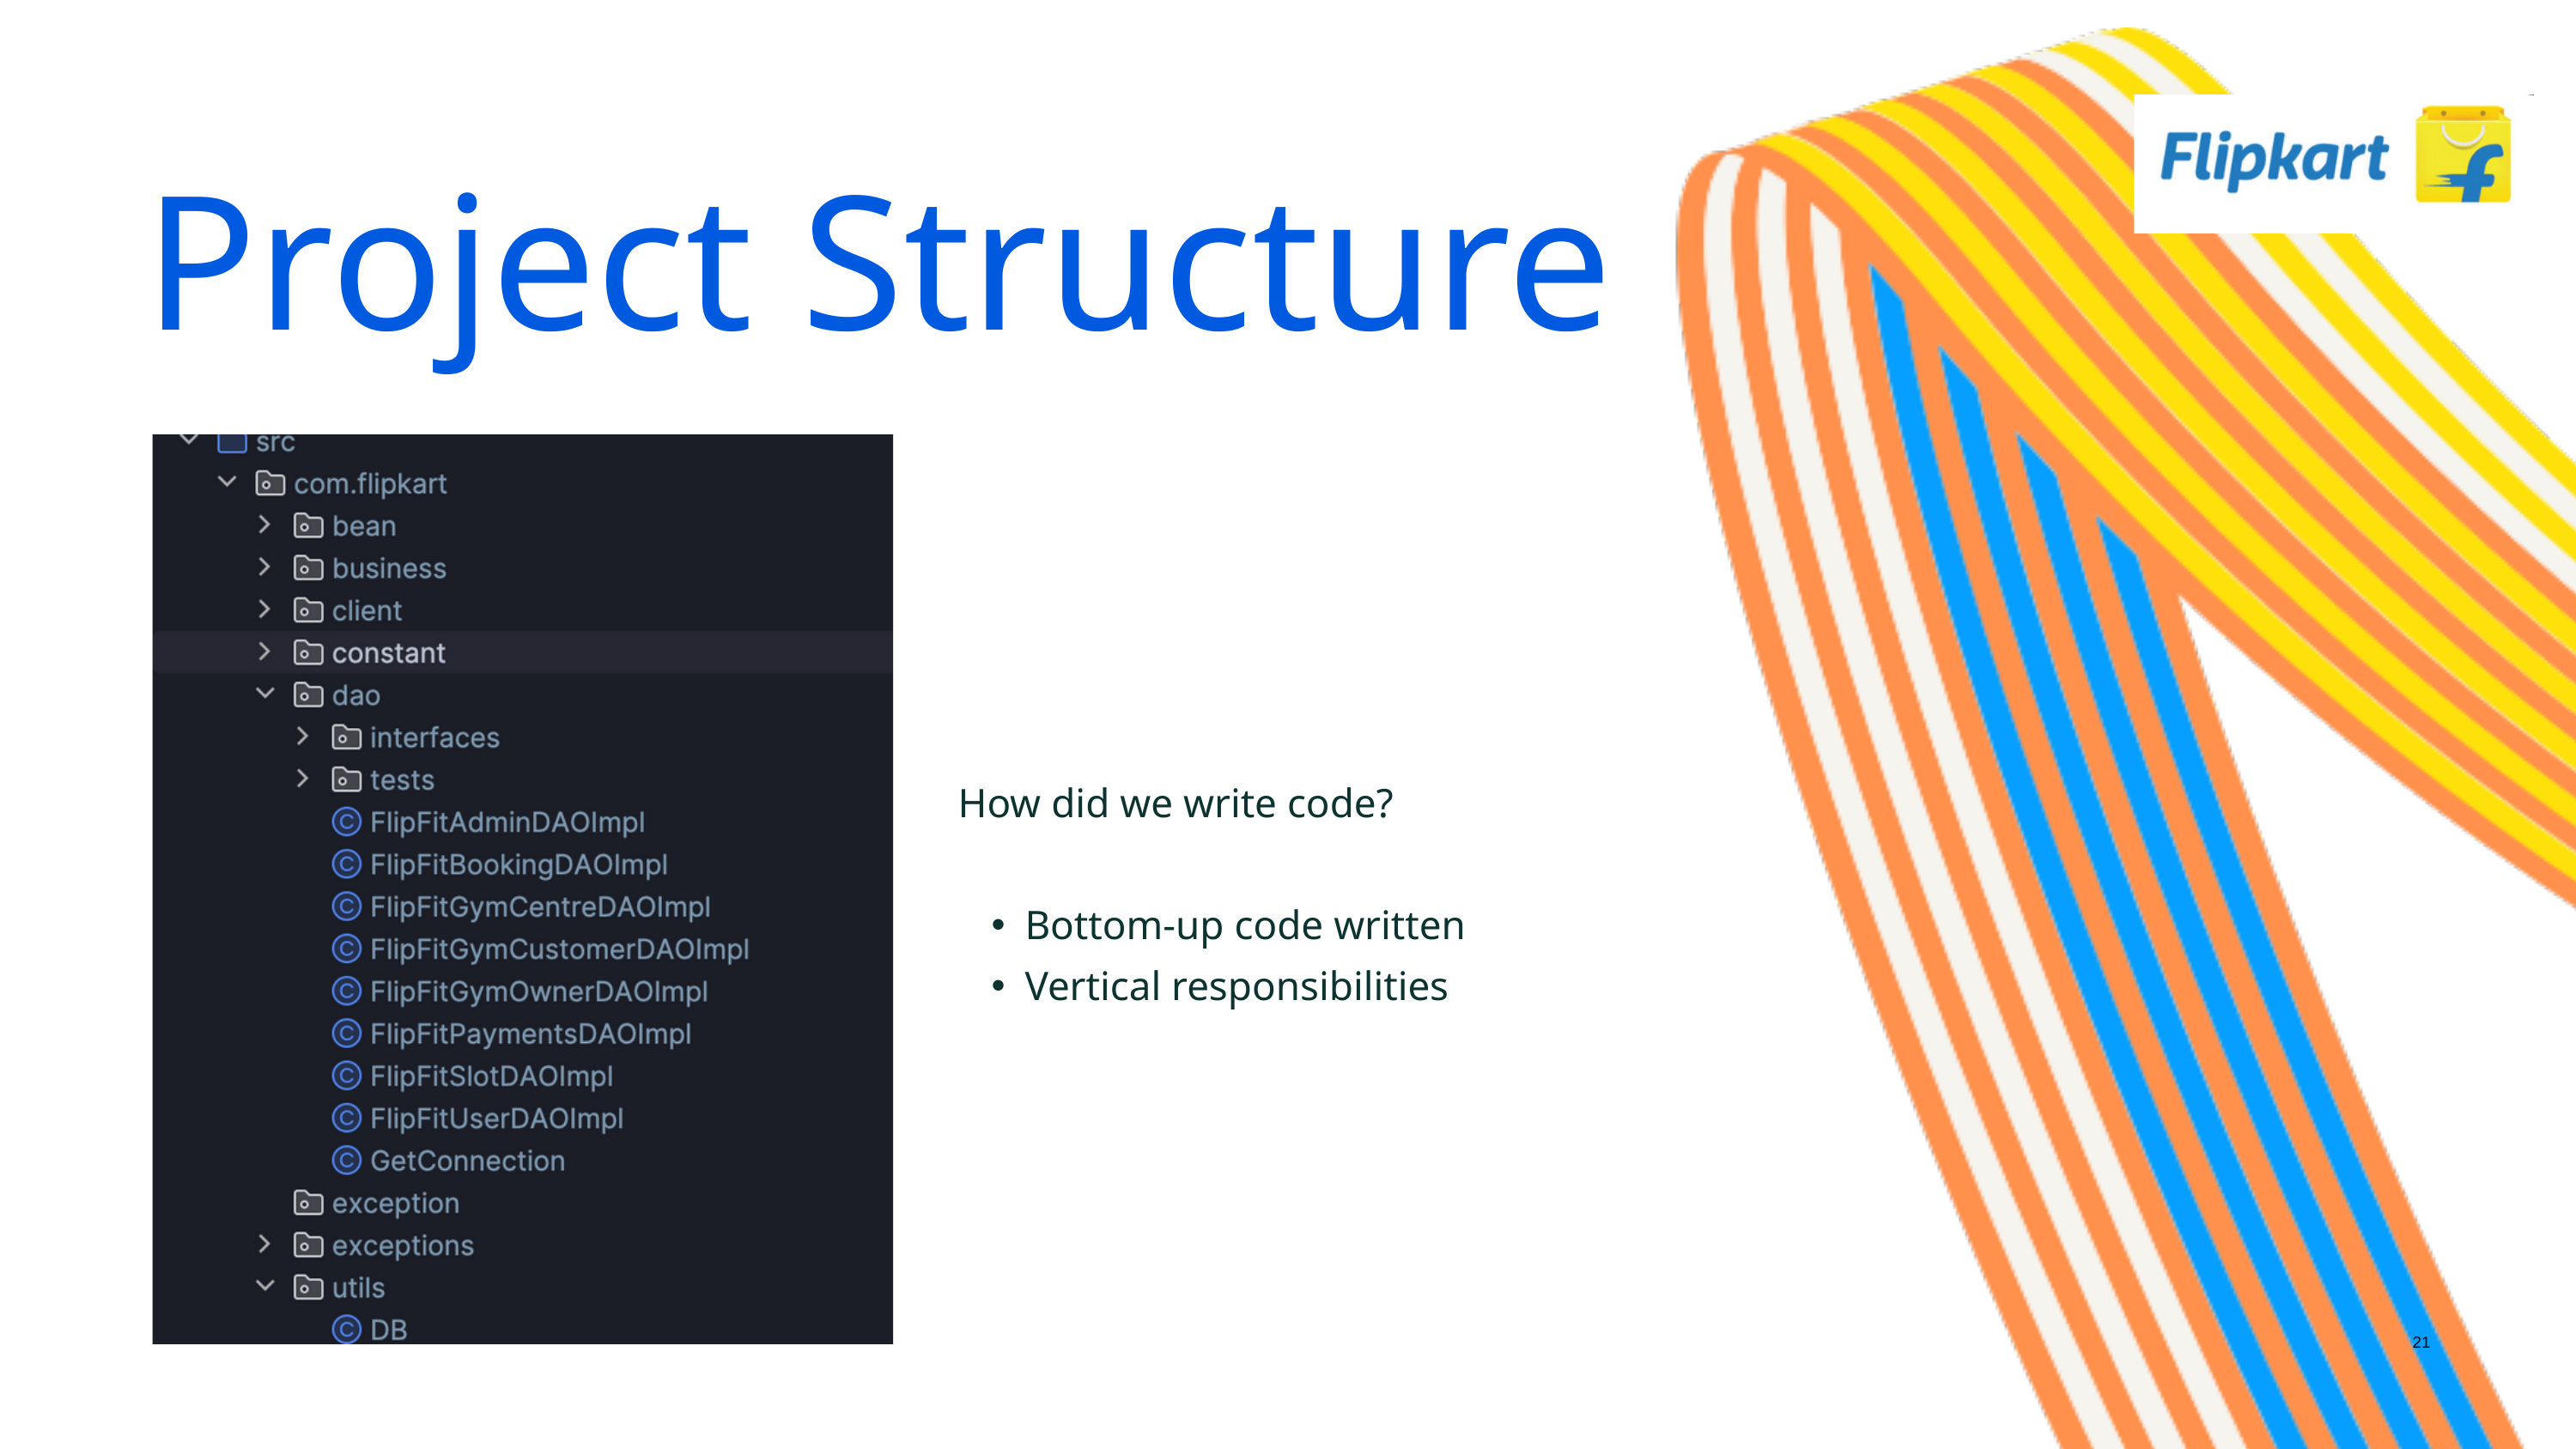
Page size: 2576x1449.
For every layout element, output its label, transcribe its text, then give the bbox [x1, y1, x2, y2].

text_box [1662, 27, 2576, 1449]
text_box [152, 434, 894, 1344]
text_box Project Structure [144, 143, 1642, 367]
text_box [2134, 94, 2534, 233]
text_box 21 [2372, 1331, 2431, 1351]
text_box How did we write code? Bottom-up code written Vertical responsibilities [957, 764, 1619, 1009]
